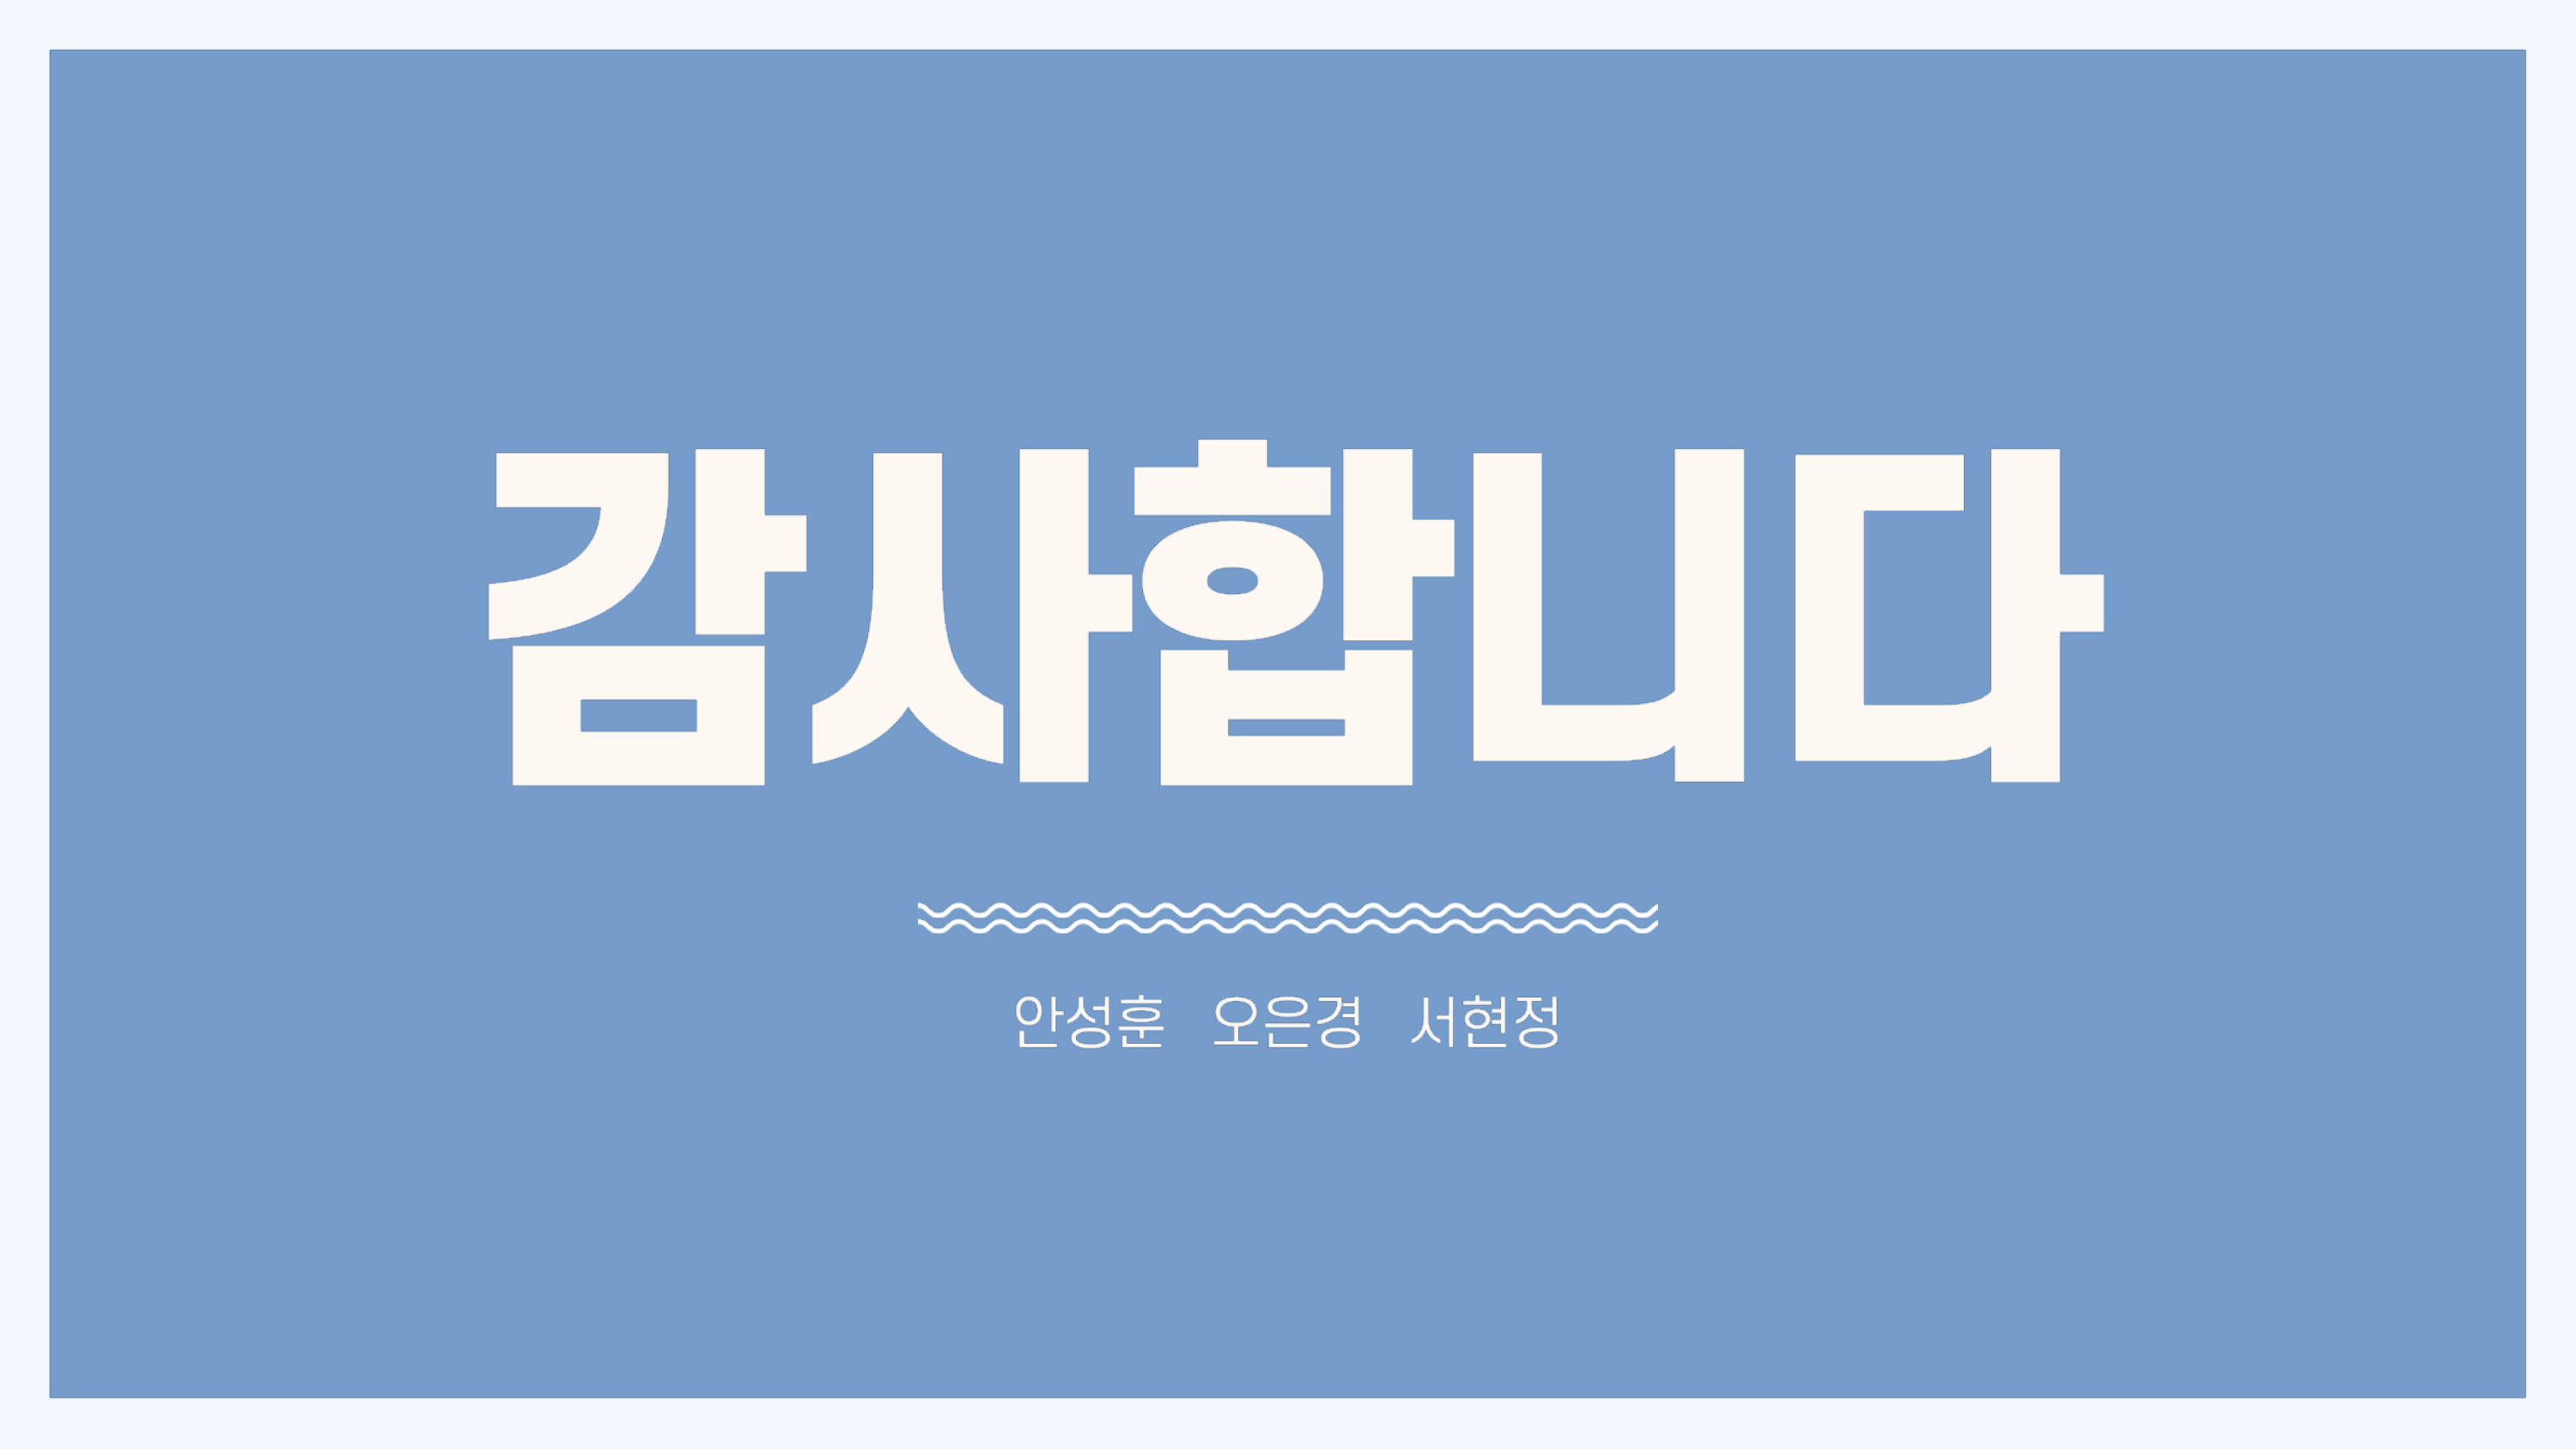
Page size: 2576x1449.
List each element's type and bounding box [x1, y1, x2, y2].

text_box [0, 0, 2576, 1449]
picture [319, 316, 2261, 1086]
text_box [918, 919, 1658, 937]
text_box [918, 902, 1658, 919]
